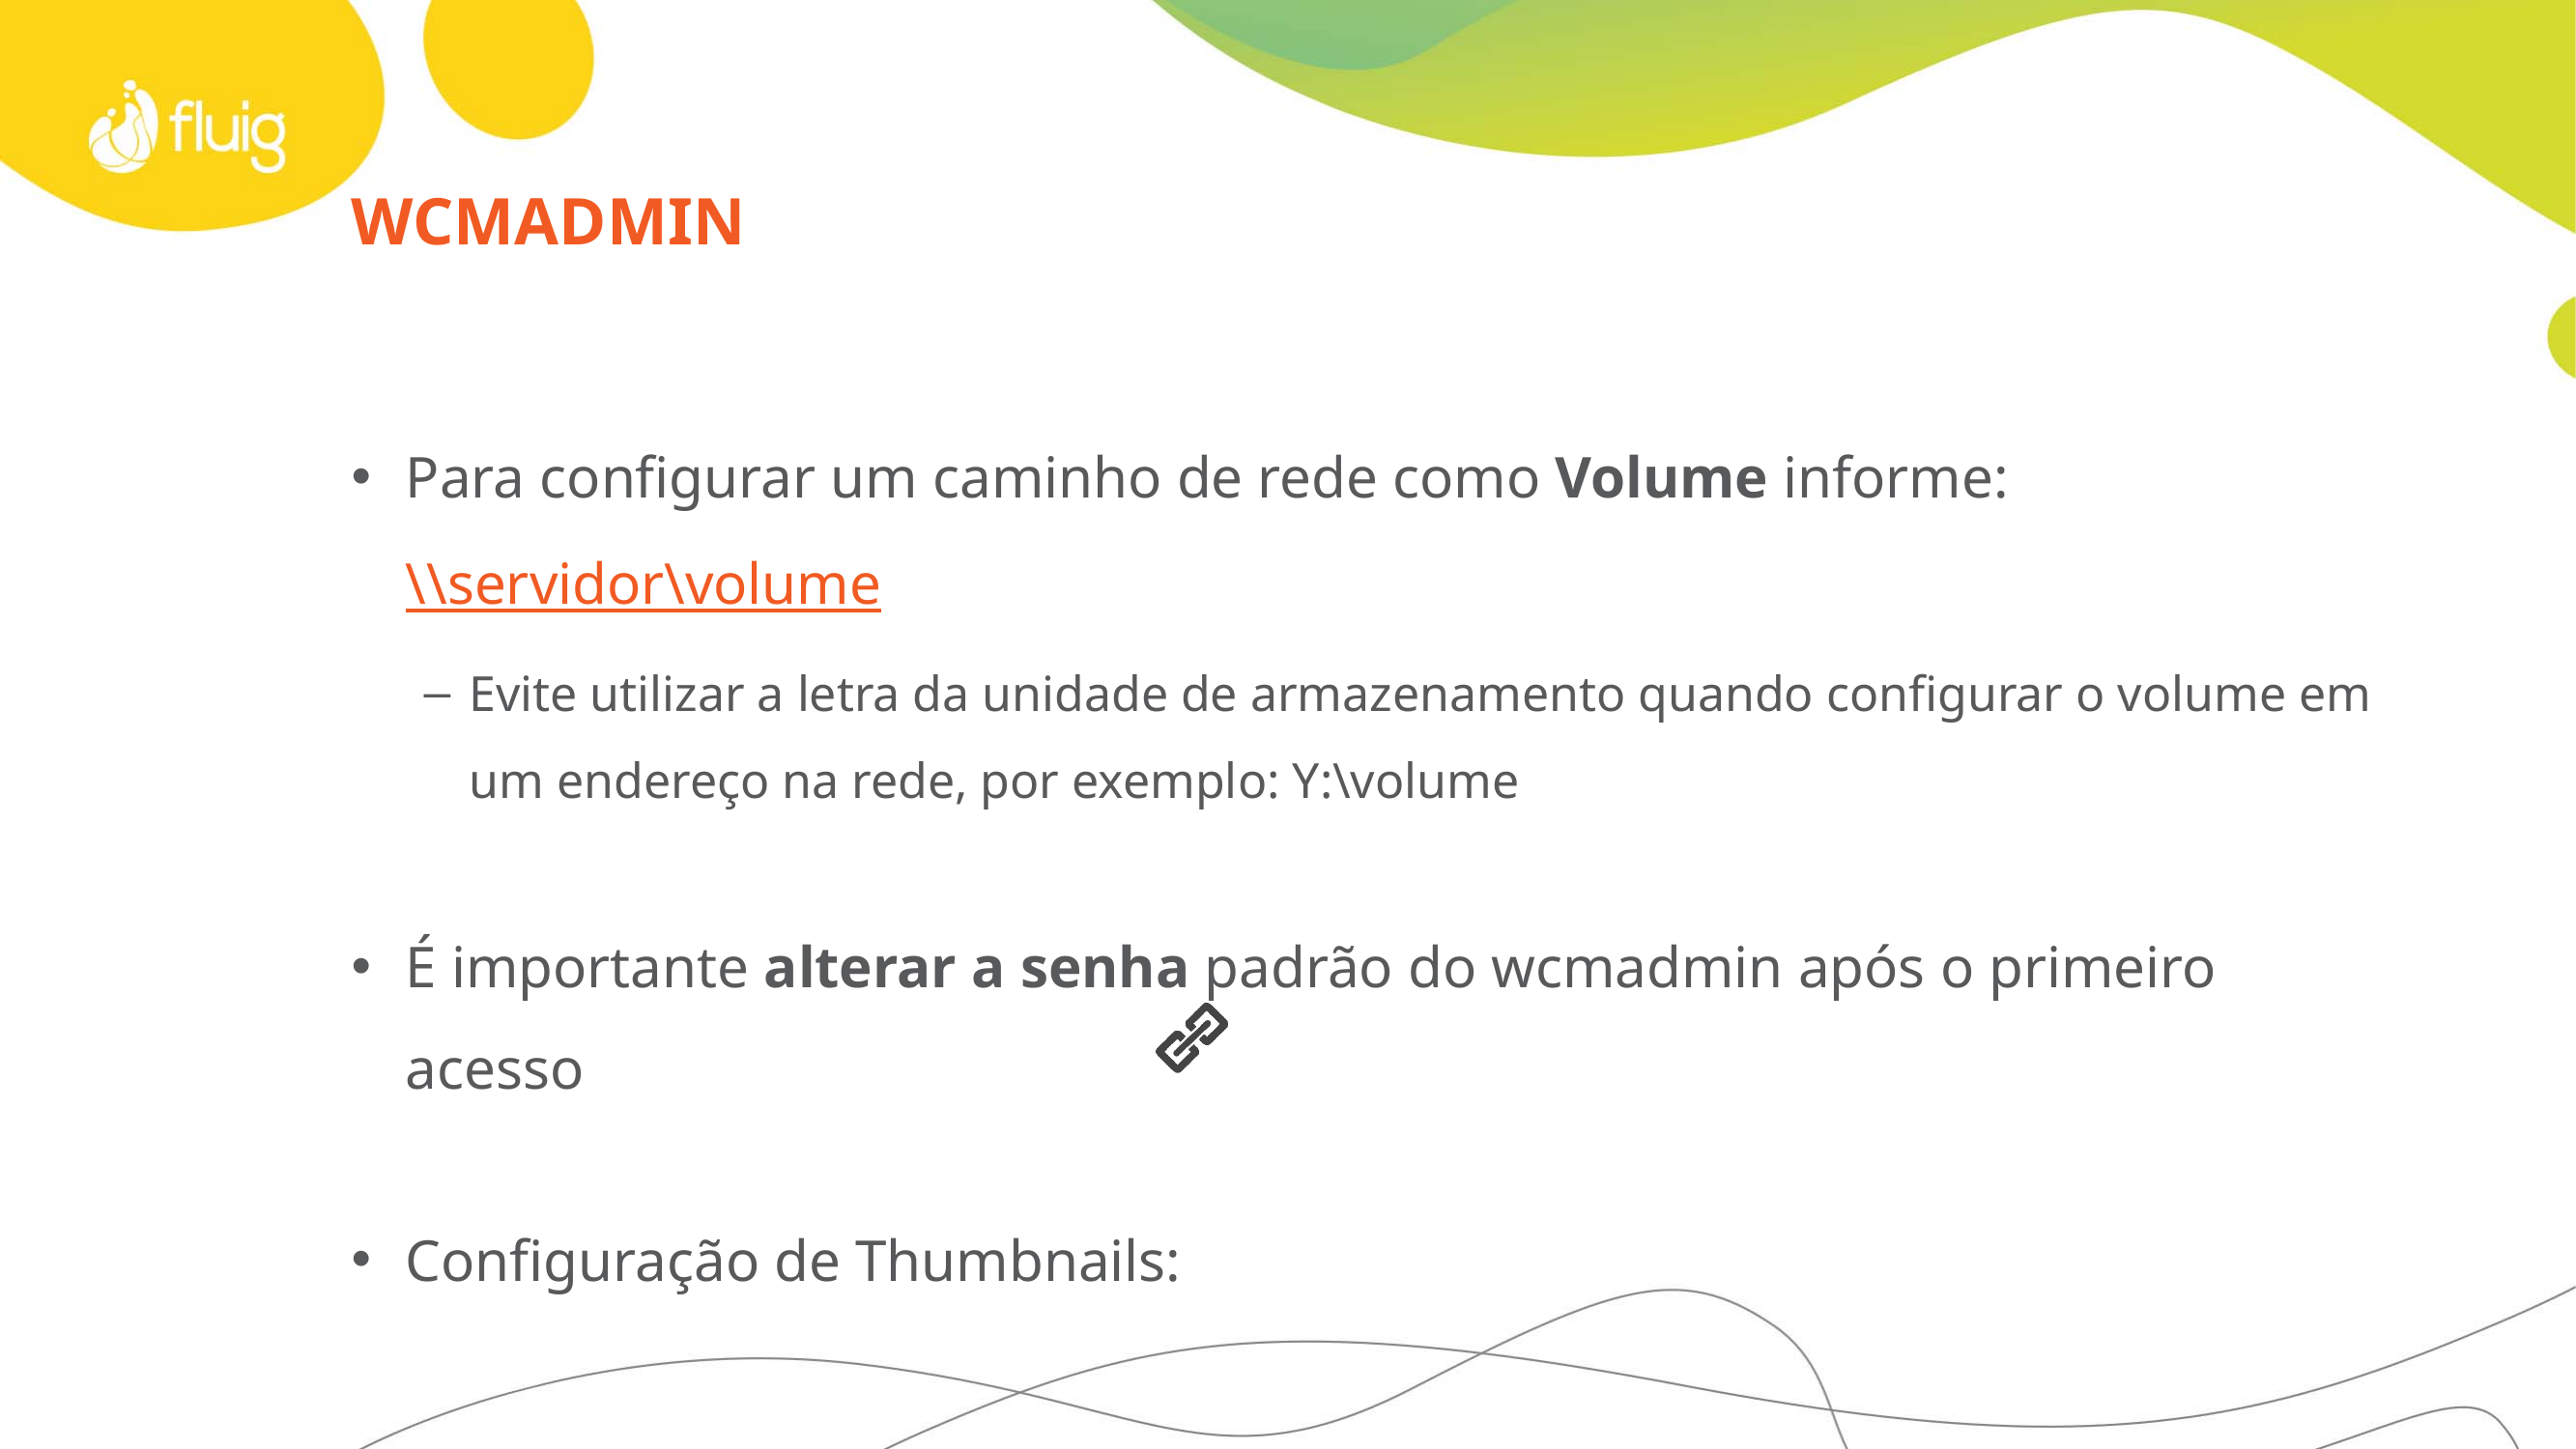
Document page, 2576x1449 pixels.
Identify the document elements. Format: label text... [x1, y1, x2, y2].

title WCMADMIN [336, 173, 2352, 379]
list Para configurar um caminho de rede como Volume informe: \\servidor\volume Evite utilizar a letra da unidade de armazenamento quando configurar o volume em um endereço na rede, por exemplo: Y:\volume É importante alterar a senha padrão do wcmadmin após o primeiro acesso Configuração de Thumbnails: [336, 400, 2416, 1277]
picture [0, 0, 2576, 1449]
